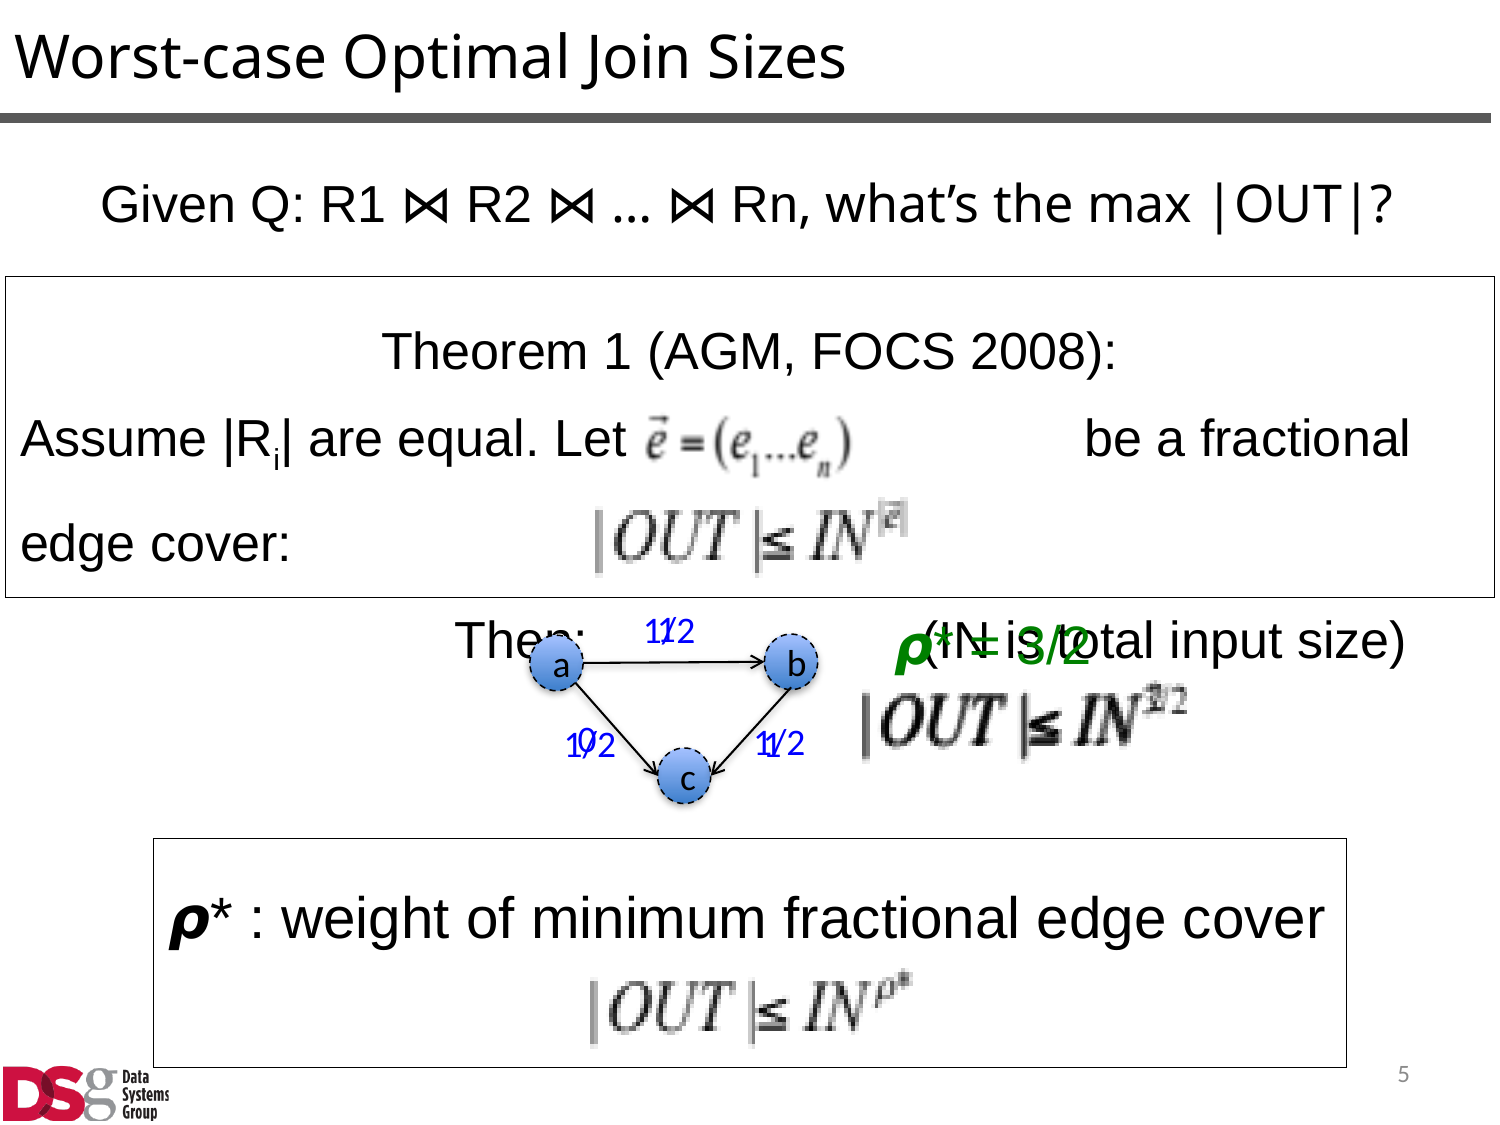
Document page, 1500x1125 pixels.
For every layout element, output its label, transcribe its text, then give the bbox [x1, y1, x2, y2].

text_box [588, 479, 912, 584]
text_box Worst-case Optimal Join Sizes [0, 11, 1491, 99]
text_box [529, 633, 818, 804]
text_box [641, 395, 857, 478]
text_box 1/2 [628, 598, 711, 632]
slide_number 5 [1074, 1042, 1425, 1103]
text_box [582, 950, 917, 1055]
text_box Given Q: R1 ⋈ R2 ⋈ … ⋈ Rn, what’s the max |OUT|? [3, 131, 1491, 240]
text_box Theorem 1 (AGM, FOCS 2008): Assume |Ri| are equal. Let be a fractional edge cover: Then: dddddddddd (IN is total input size) [5, 276, 1495, 598]
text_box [855, 665, 1200, 770]
text_box 𝞺* : weight of minimum fractional edge cover [153, 838, 1347, 1068]
picture [2, 1065, 169, 1122]
text_box 𝞺* = 3/2 [868, 602, 1119, 661]
